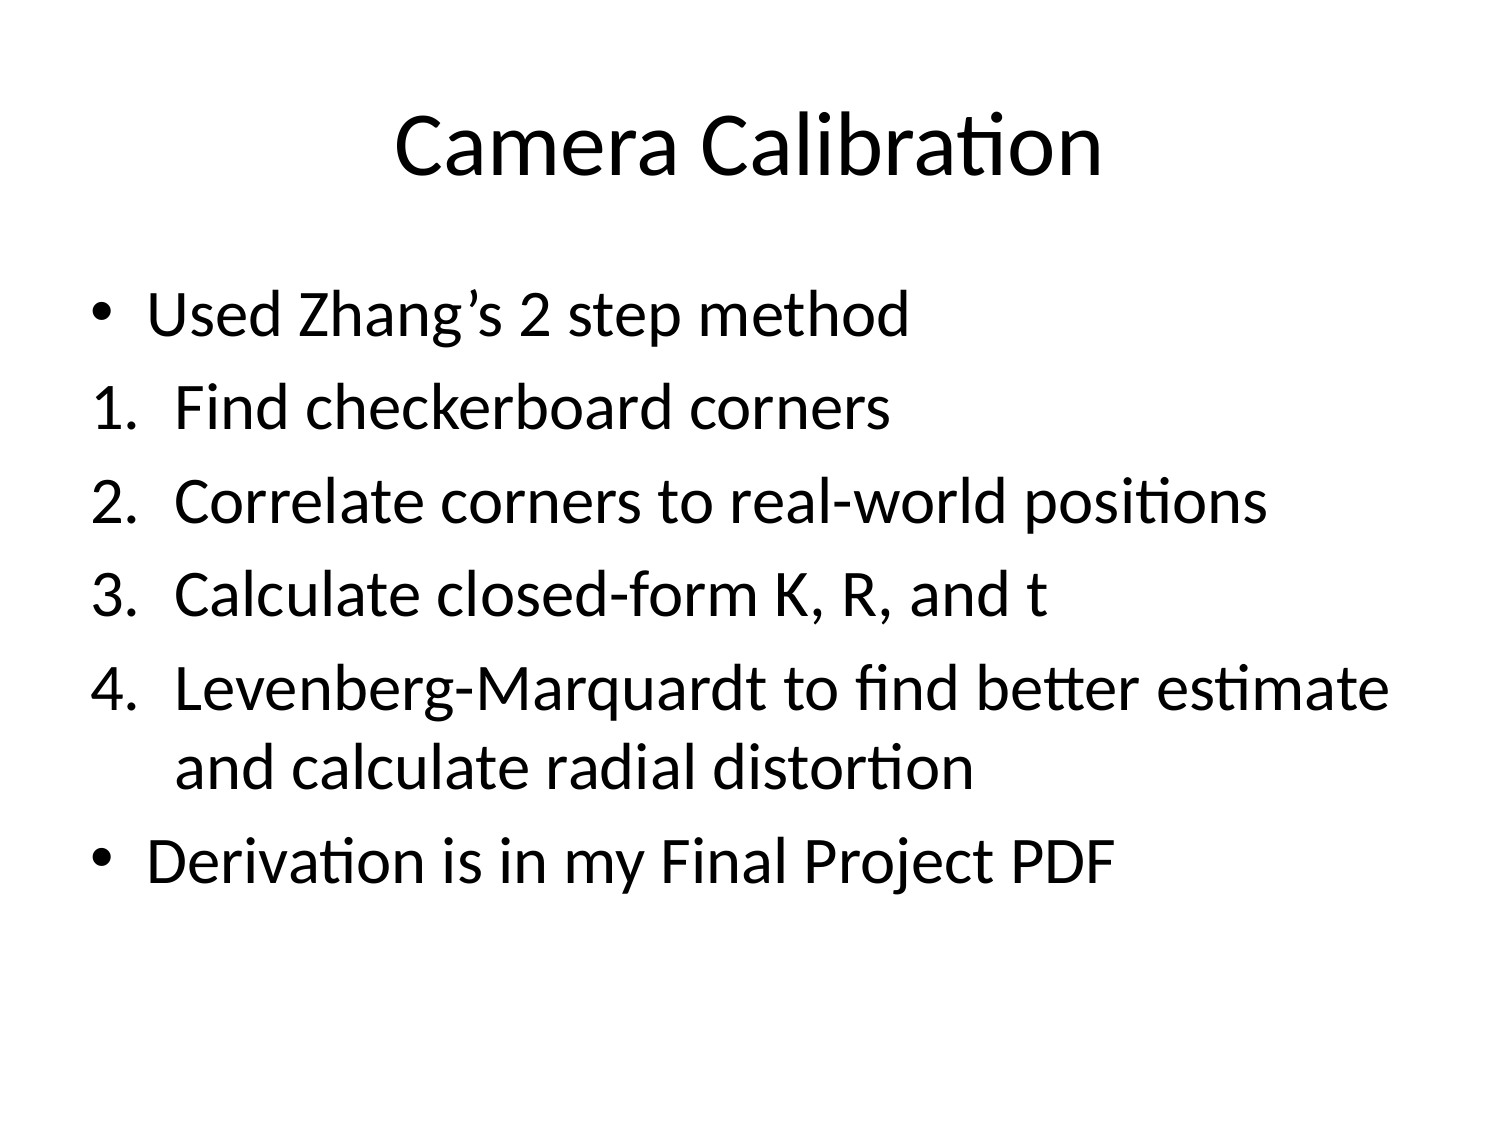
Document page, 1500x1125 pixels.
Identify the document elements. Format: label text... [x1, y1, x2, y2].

title Camera Calibration [75, 45, 1425, 233]
list Used Zhang’s 2 step method Find checkerboard corners Correlate corners to real-world positions Calculate closed-form K, R, and t Levenberg-Marquardt to find better estimate and calculate radial distortion Derivation is in my Final Project PDF [75, 262, 1425, 1005]
